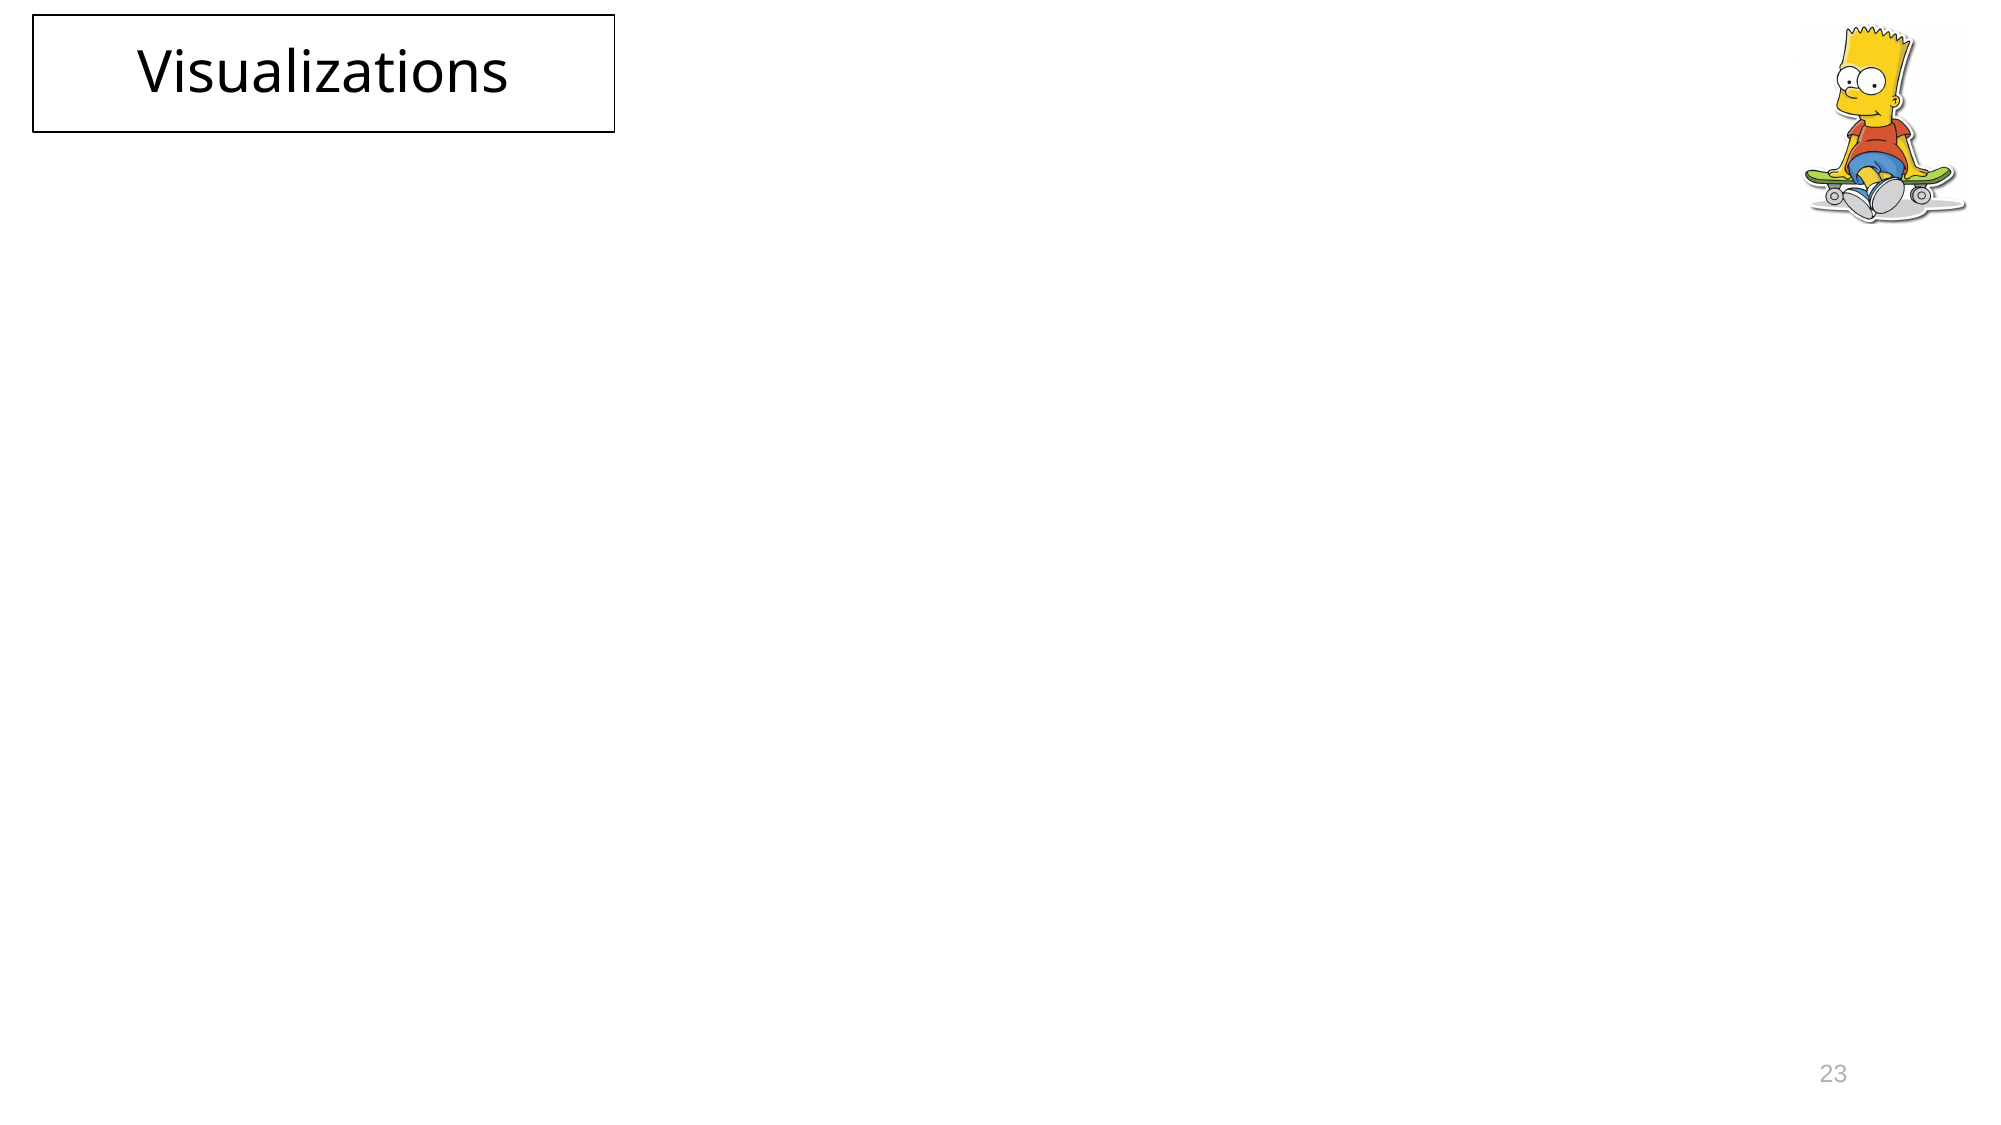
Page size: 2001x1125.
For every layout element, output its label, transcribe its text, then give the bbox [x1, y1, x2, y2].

slide_number 23 [1412, 1042, 1863, 1103]
text_box Visualizations [33, 15, 507, 133]
picture [1797, 22, 1968, 224]
text_box [507, 11, 1619, 209]
